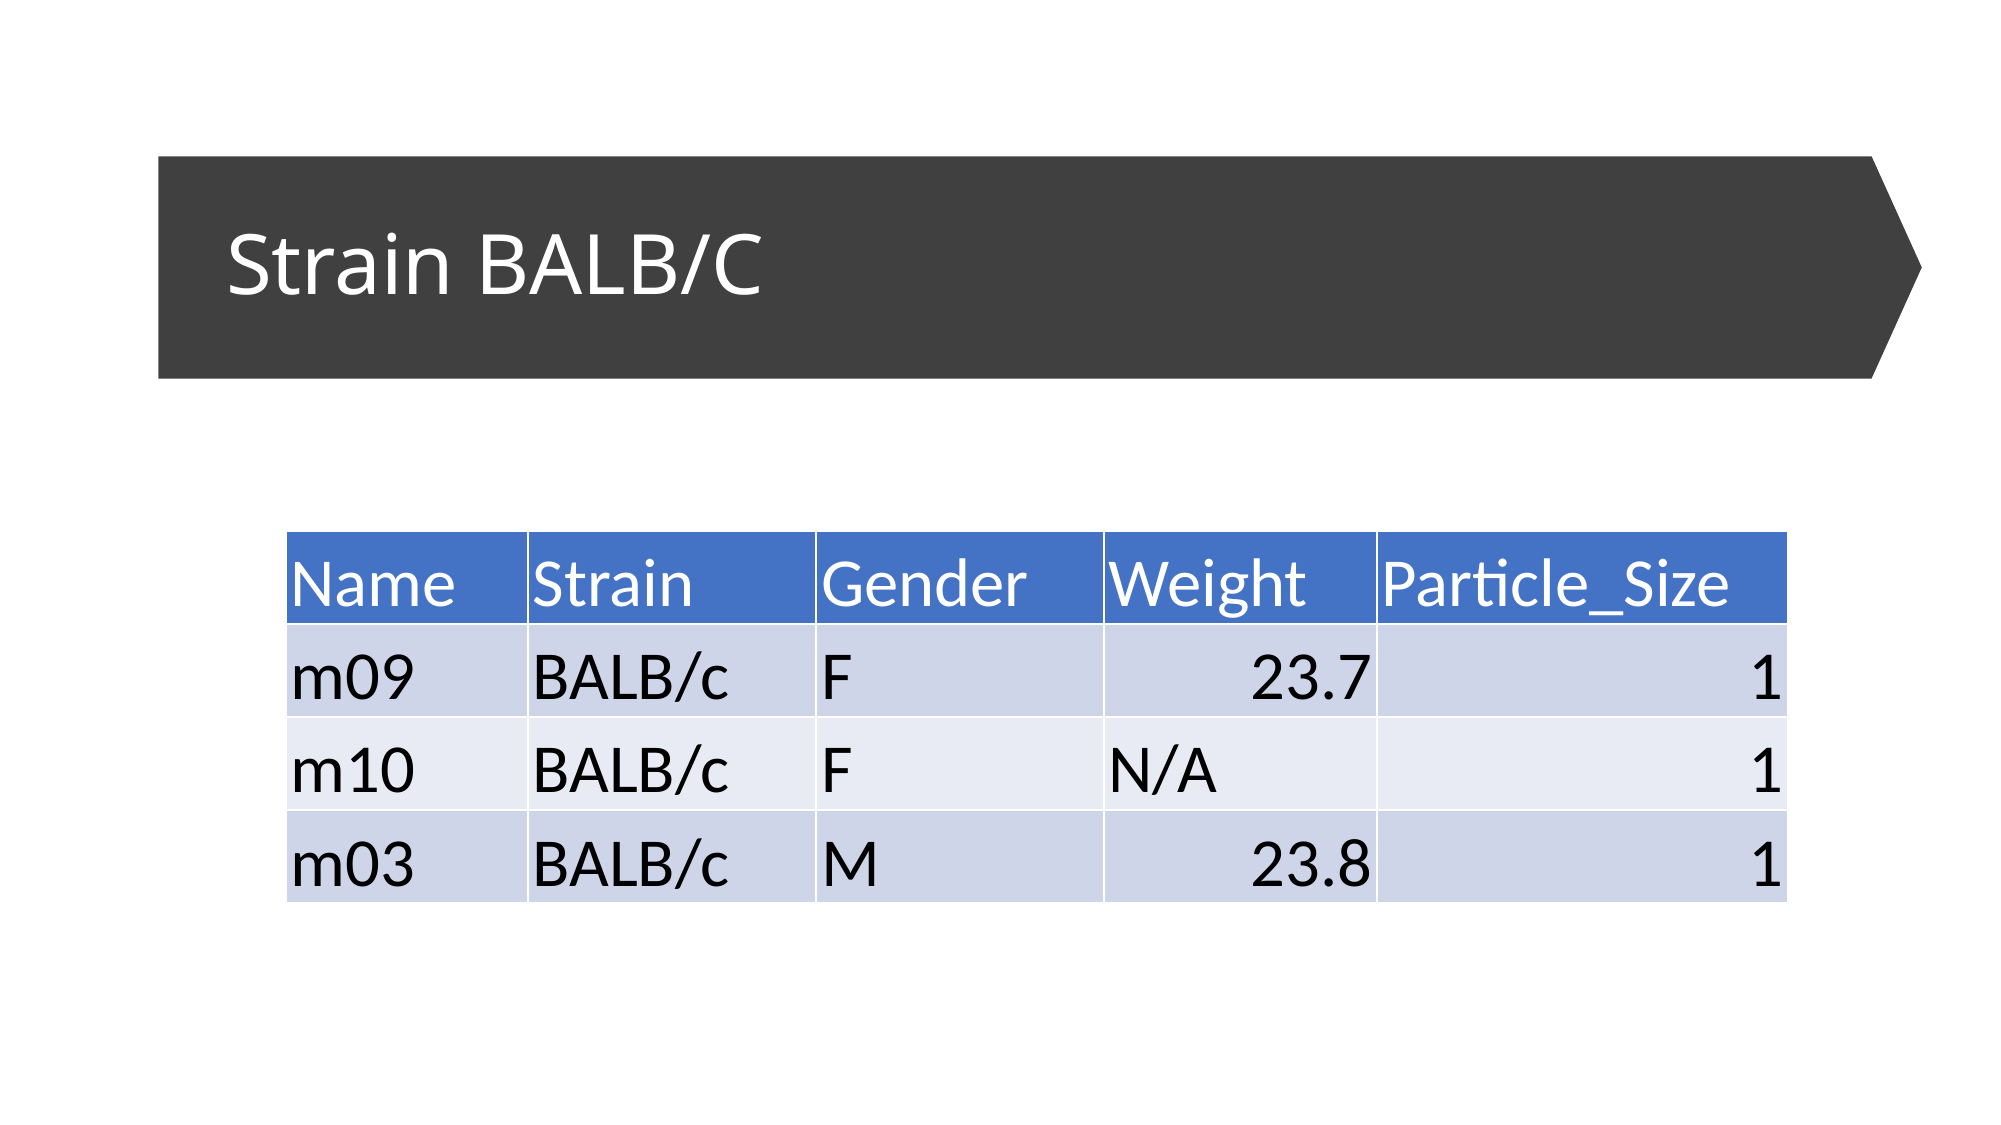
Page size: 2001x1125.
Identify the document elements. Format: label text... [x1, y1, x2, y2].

table_cell BALB/c [529, 625, 815, 716]
table_cell M [817, 811, 1103, 902]
table_cell 23.7 [1105, 625, 1376, 716]
table_cell N/A [1105, 718, 1376, 809]
table_cell F [817, 625, 1103, 716]
table_cell 1 [1378, 625, 1787, 716]
text_box [157, 155, 1923, 380]
table_cell m09 [287, 625, 527, 716]
table_header Name [287, 532, 527, 623]
table_header Strain [529, 532, 815, 623]
table_cell F [817, 718, 1103, 809]
table_cell 1 [1378, 718, 1787, 809]
table_header Gender [817, 532, 1103, 623]
table_cell BALB/c [529, 718, 815, 809]
table_cell m10 [287, 718, 527, 809]
table_header Weight [1105, 532, 1376, 623]
title Strain BALB/C [211, 197, 1856, 339]
table_cell m03 [287, 811, 527, 902]
table_header Particle_Size [1378, 532, 1787, 623]
table_cell 1 [1378, 811, 1787, 902]
table_cell BALB/c [529, 811, 815, 902]
table_cell 23.8 [1105, 811, 1376, 902]
